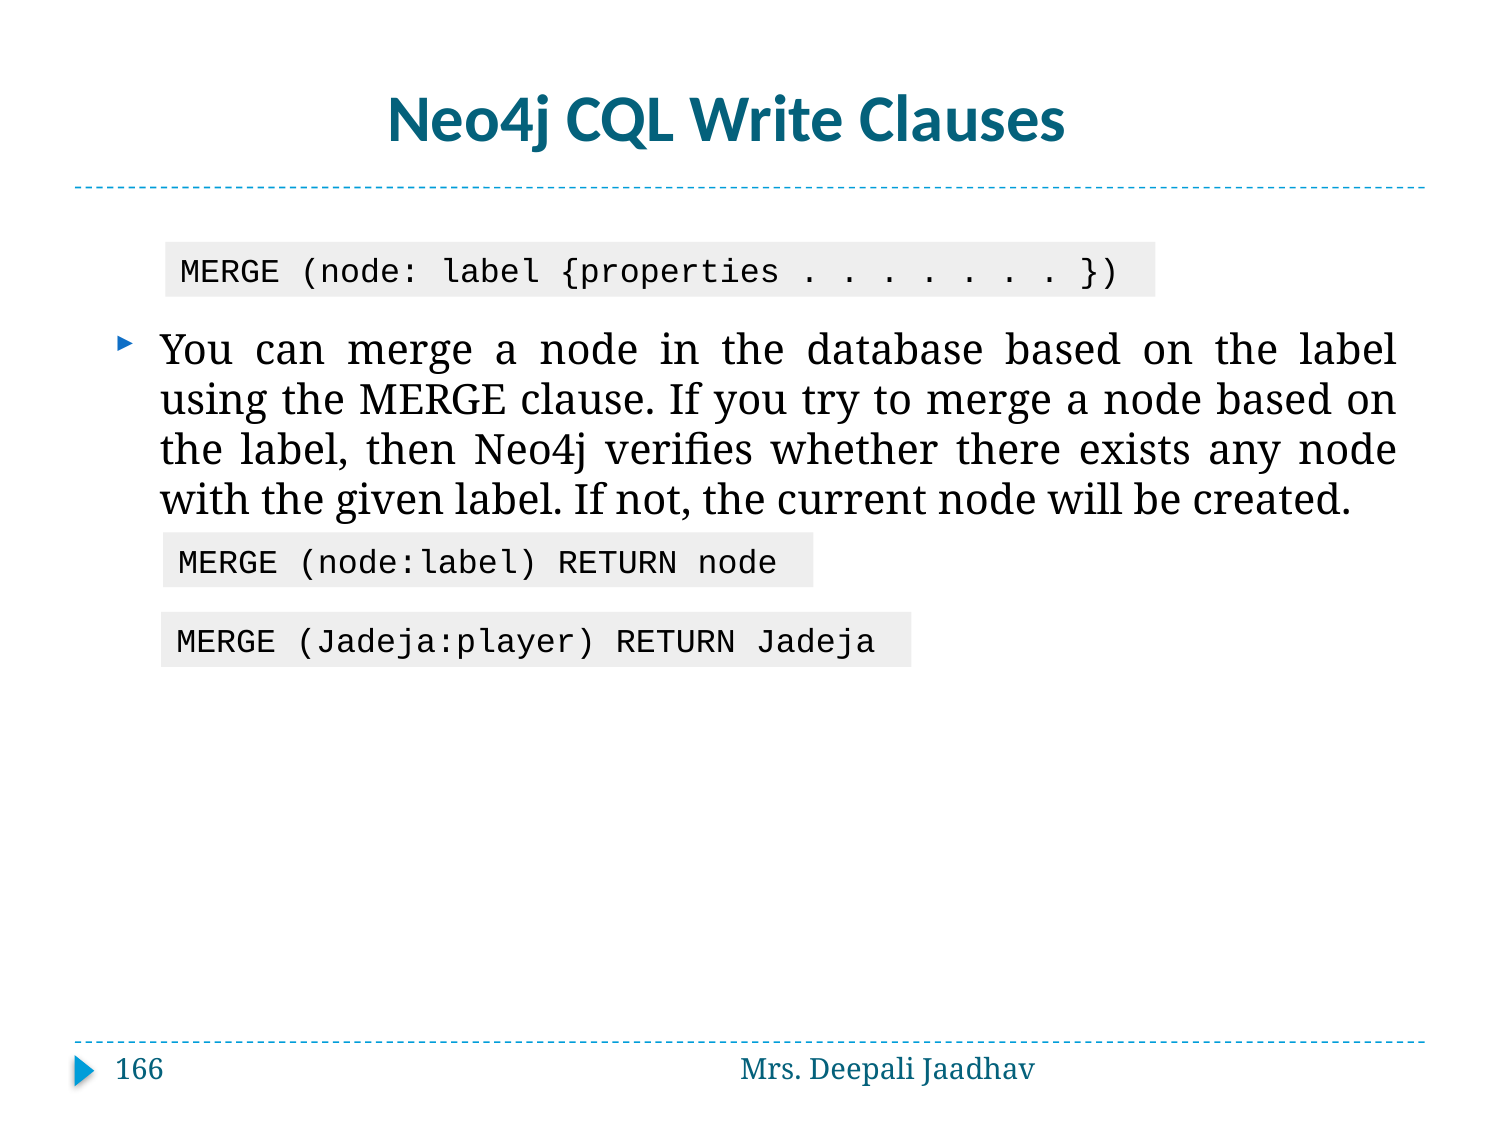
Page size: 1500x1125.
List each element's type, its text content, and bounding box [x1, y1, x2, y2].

slide_number 166 [100, 1042, 426, 1103]
footer Mrs. Deepali Jaadhav [475, 1042, 1051, 1103]
text_box MERGE (Jadeja:player) RETURN Jadeja [161, 611, 912, 667]
text_box MERGE (node:label) RETURN node [163, 532, 814, 588]
text_box MERGE (node: label {properties . . . . . . . }) [165, 241, 1156, 297]
title Neo4j CQL Write Clauses [206, 66, 1248, 163]
list You can merge a node in the database based on the label using the MERGE clause. If you try to merge a node based on the label, then Neo4j verifies whether there exists any node with the given label. If not, the current node will be created. [99, 237, 1413, 997]
